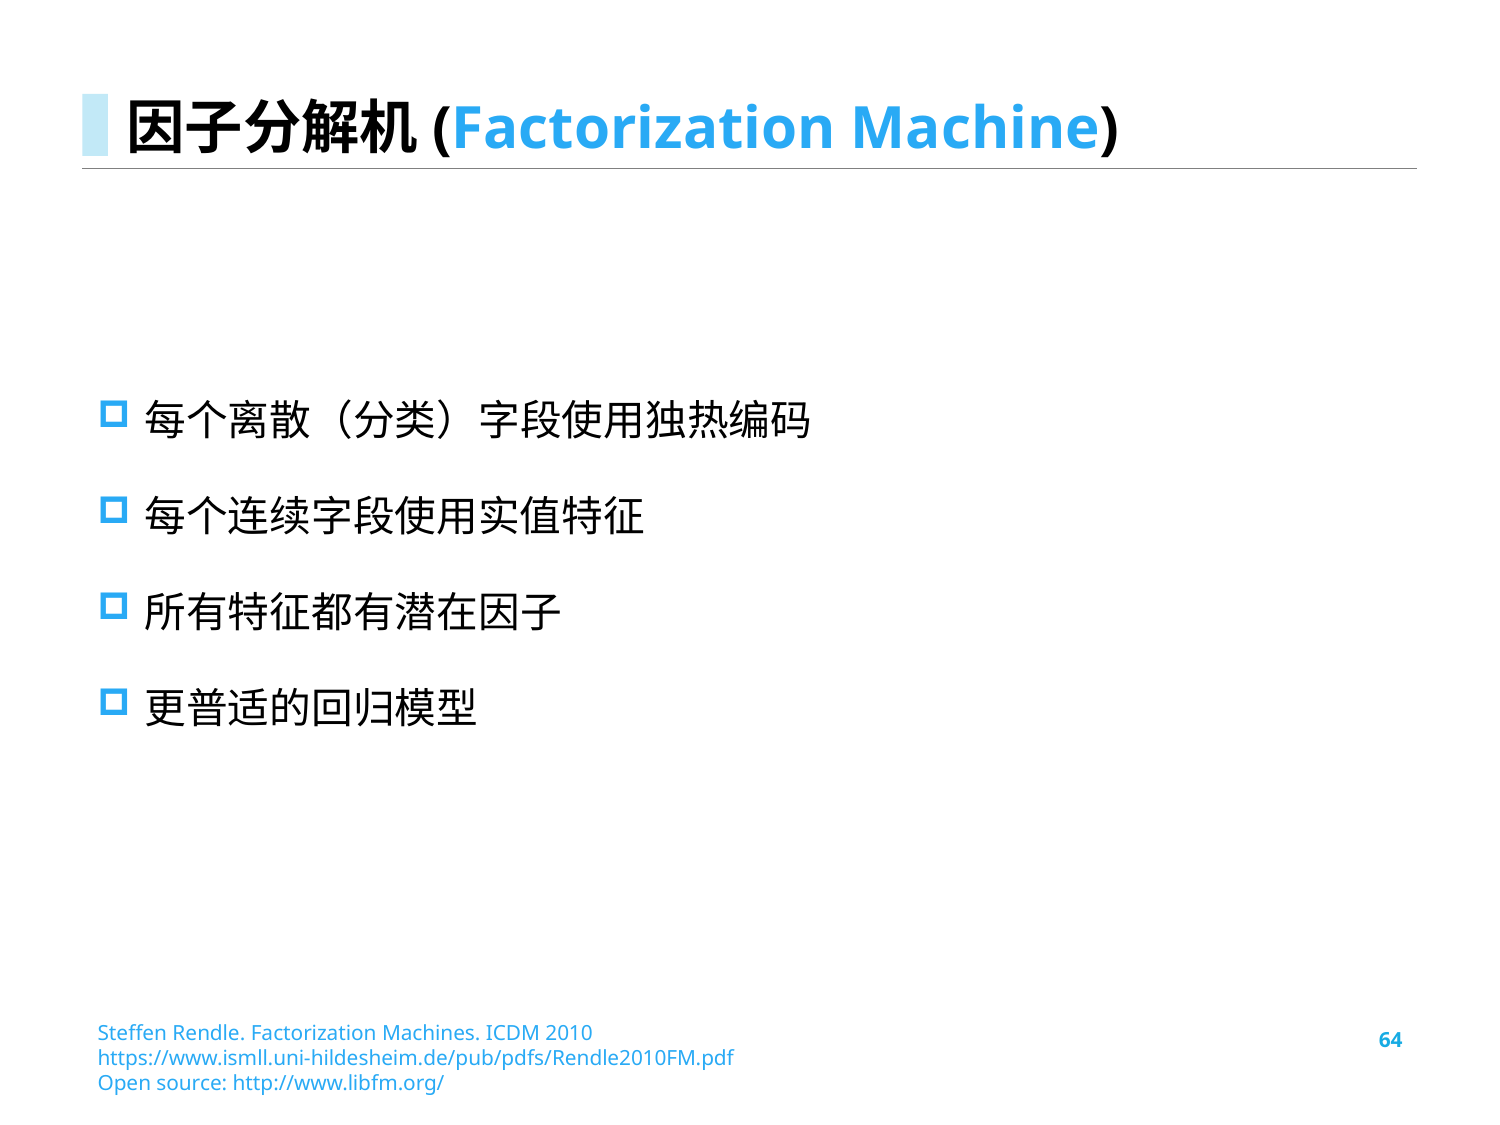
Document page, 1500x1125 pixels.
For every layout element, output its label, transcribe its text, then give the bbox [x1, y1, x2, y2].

title 因子分解机(Factorization Machine) [111, 0, 1447, 169]
slide_number 64 [1059, 1023, 1418, 1058]
footer Steffen Rendle. Factorization Machines. ICDM 2010 https://www.ismll.uni-hildesheim.de/pub/pdfs/Rendle2010FM.pdf Open source: http://www.libfm.org/ [82, 1023, 1161, 1091]
